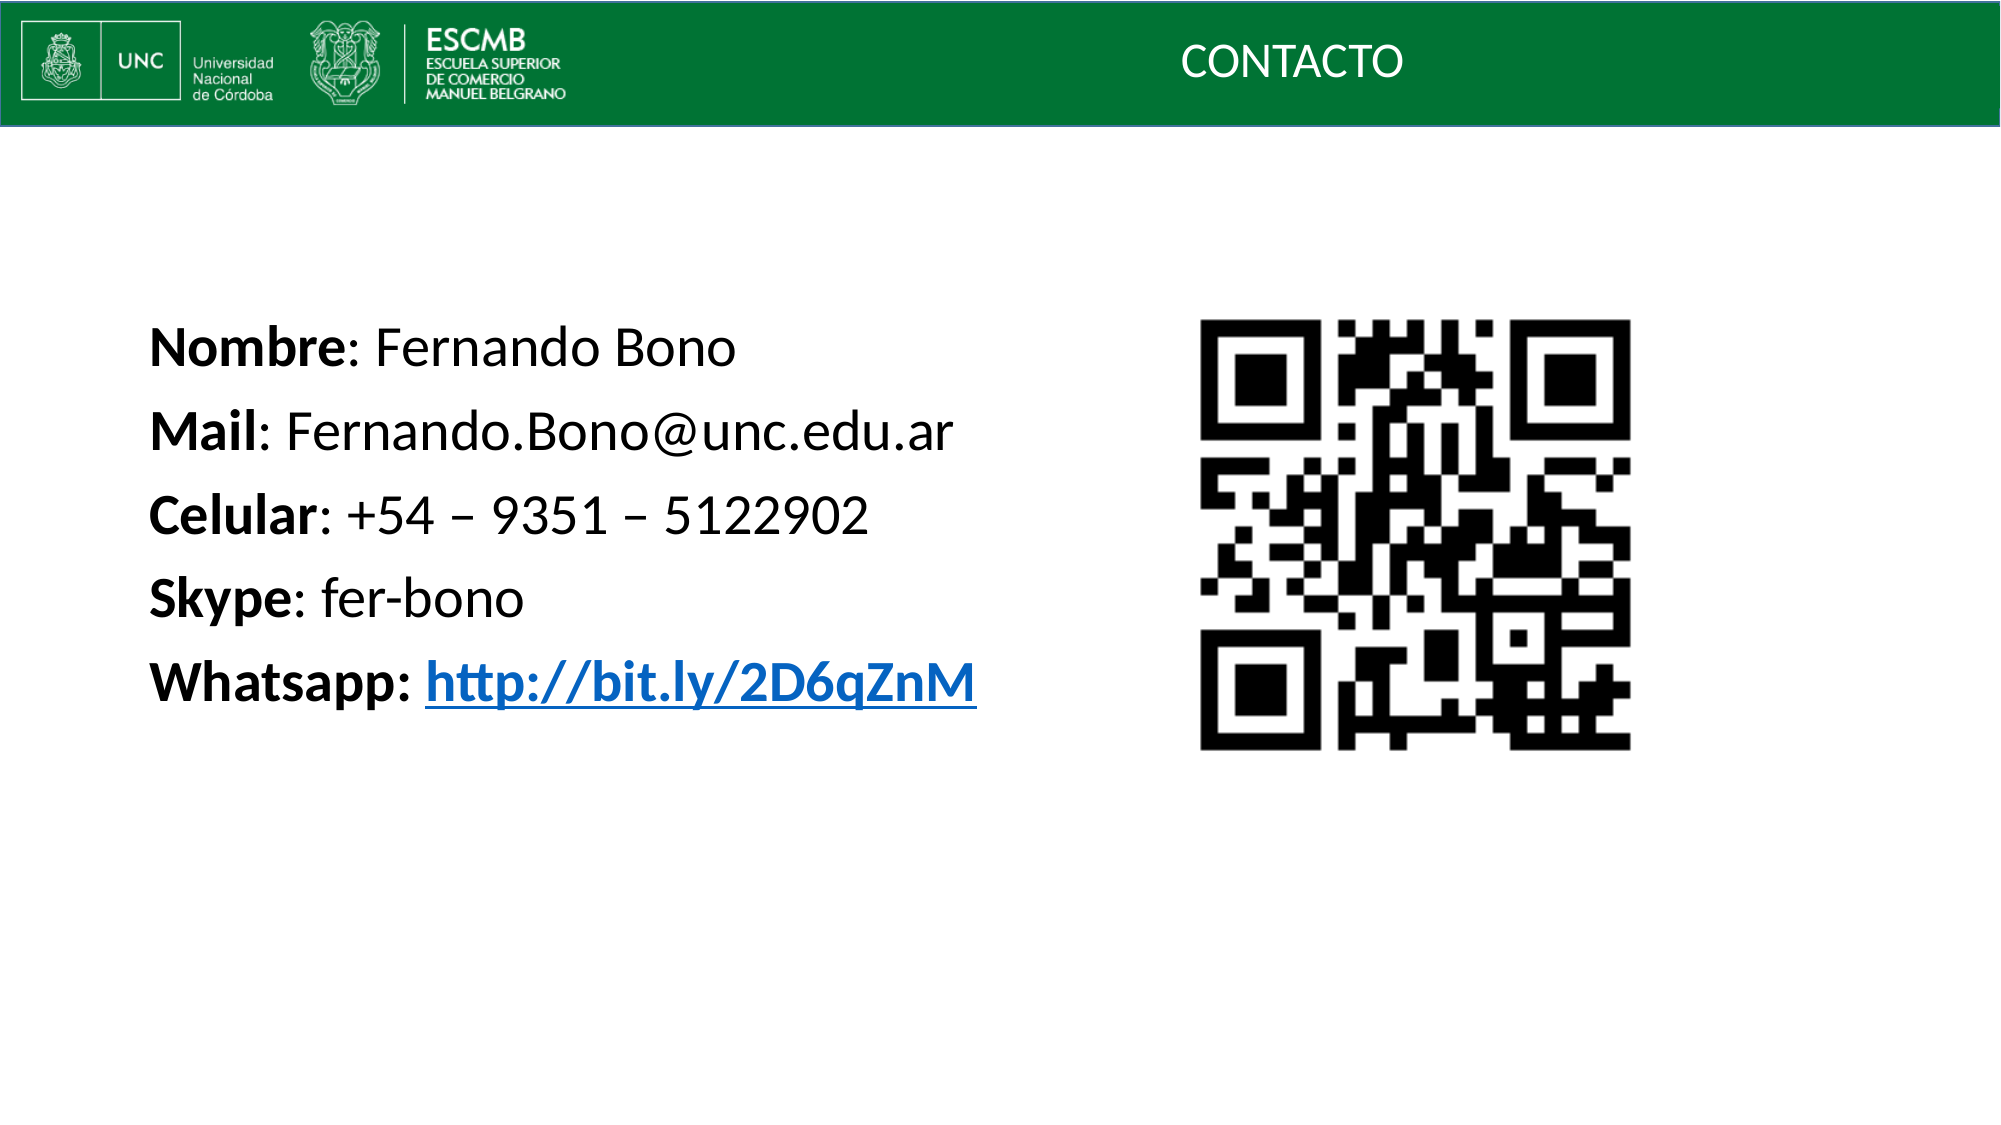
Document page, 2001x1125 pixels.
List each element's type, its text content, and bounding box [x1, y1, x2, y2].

list Nombre: Fernando Bono Mail: Fernando.Bono@unc.edu.ar Celular: +54 – 9351 – 5122902 Skype: fer-bono Whatsapp: http://bit.ly/2D6qZnM [134, 217, 1860, 932]
picture [1172, 291, 1663, 783]
picture [20, 4, 574, 116]
text_box CONTACTO [584, 5, 2000, 110]
